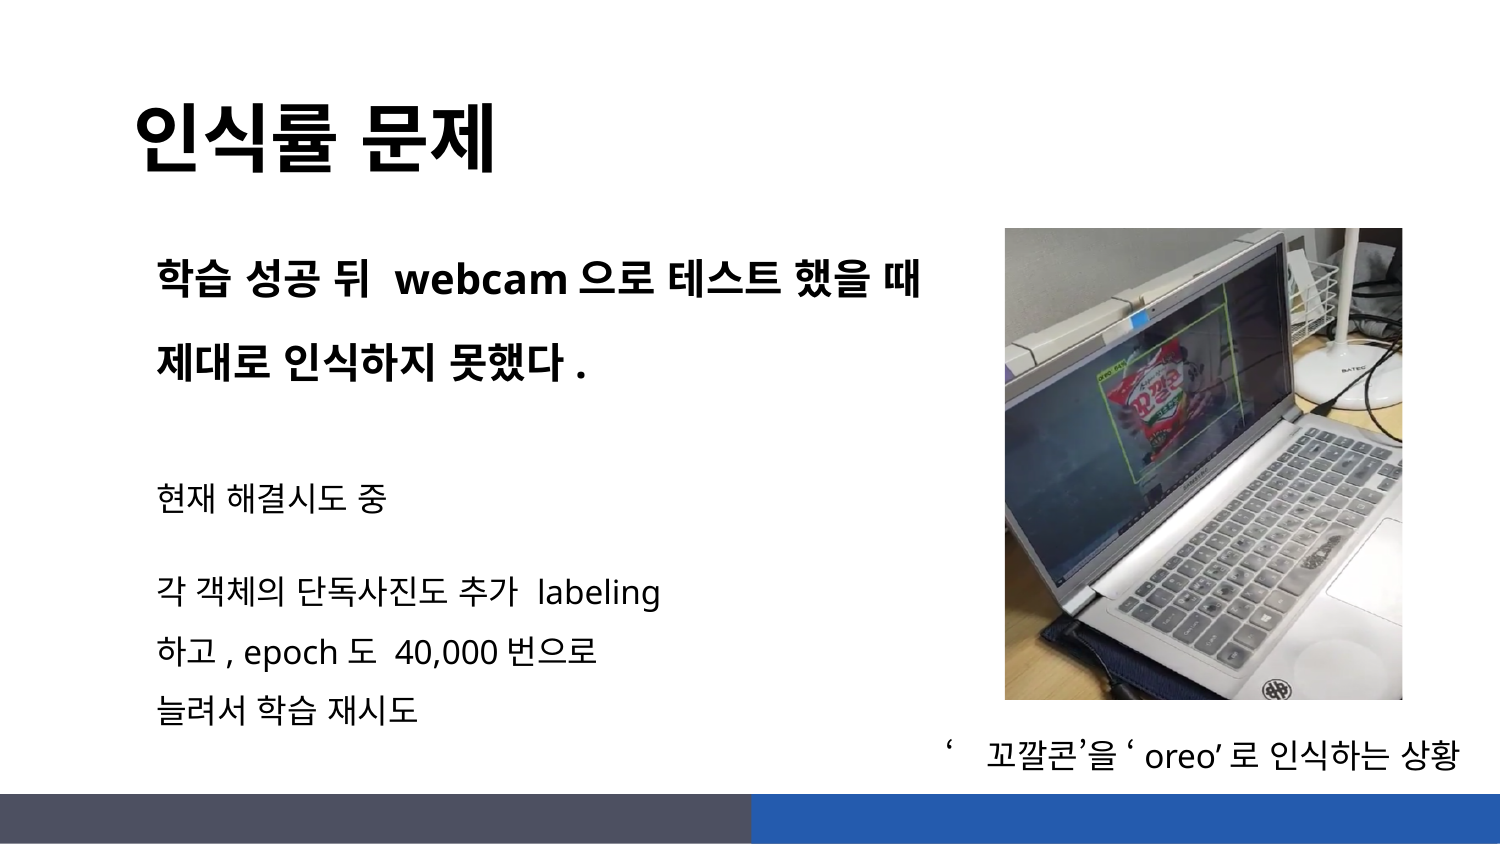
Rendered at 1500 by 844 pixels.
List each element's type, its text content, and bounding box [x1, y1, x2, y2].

subtitle 학습 성공 뒤 webcam으로 테스트 했을 때 제대로 인식하지 못했다. [141, 238, 953, 443]
text_box ‘꼬깔콘’을 ‘oreo’로 인식하는 상황 [925, 699, 1482, 784]
subtitle 현재 해결시도 중 각 객체의 단독사진도 추가 labeling하고, epoch도 40,000번으로 늘려서 학습 재시도 [141, 442, 698, 749]
title 인식률 문제 [118, 76, 1382, 183]
picture [1004, 228, 1403, 701]
